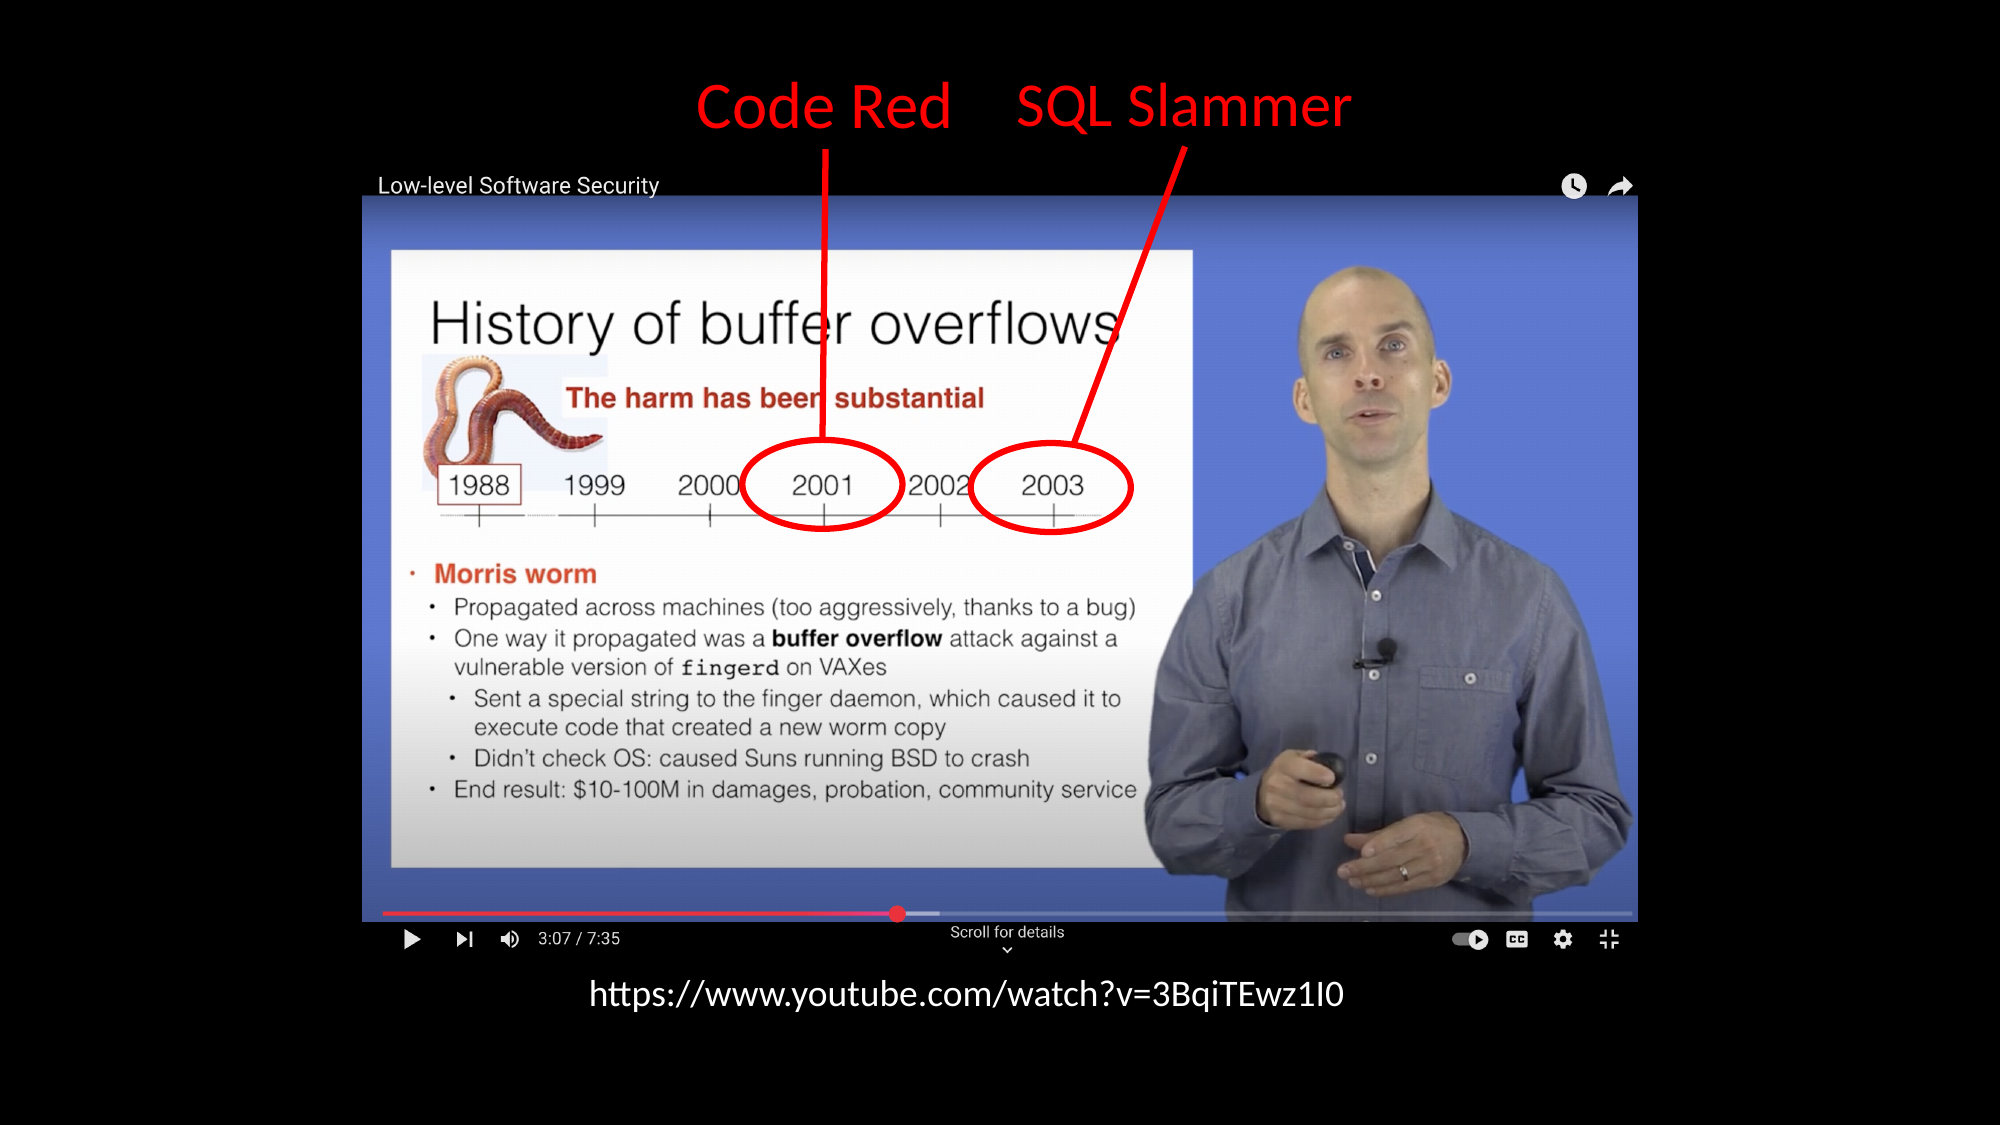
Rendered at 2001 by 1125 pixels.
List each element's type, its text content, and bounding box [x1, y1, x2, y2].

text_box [680, 54, 971, 529]
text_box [970, 56, 1371, 533]
text_box https://www.youtube.com/watch?v=3BqiTEwz1I0 [573, 962, 1575, 1022]
picture [362, 162, 1638, 962]
